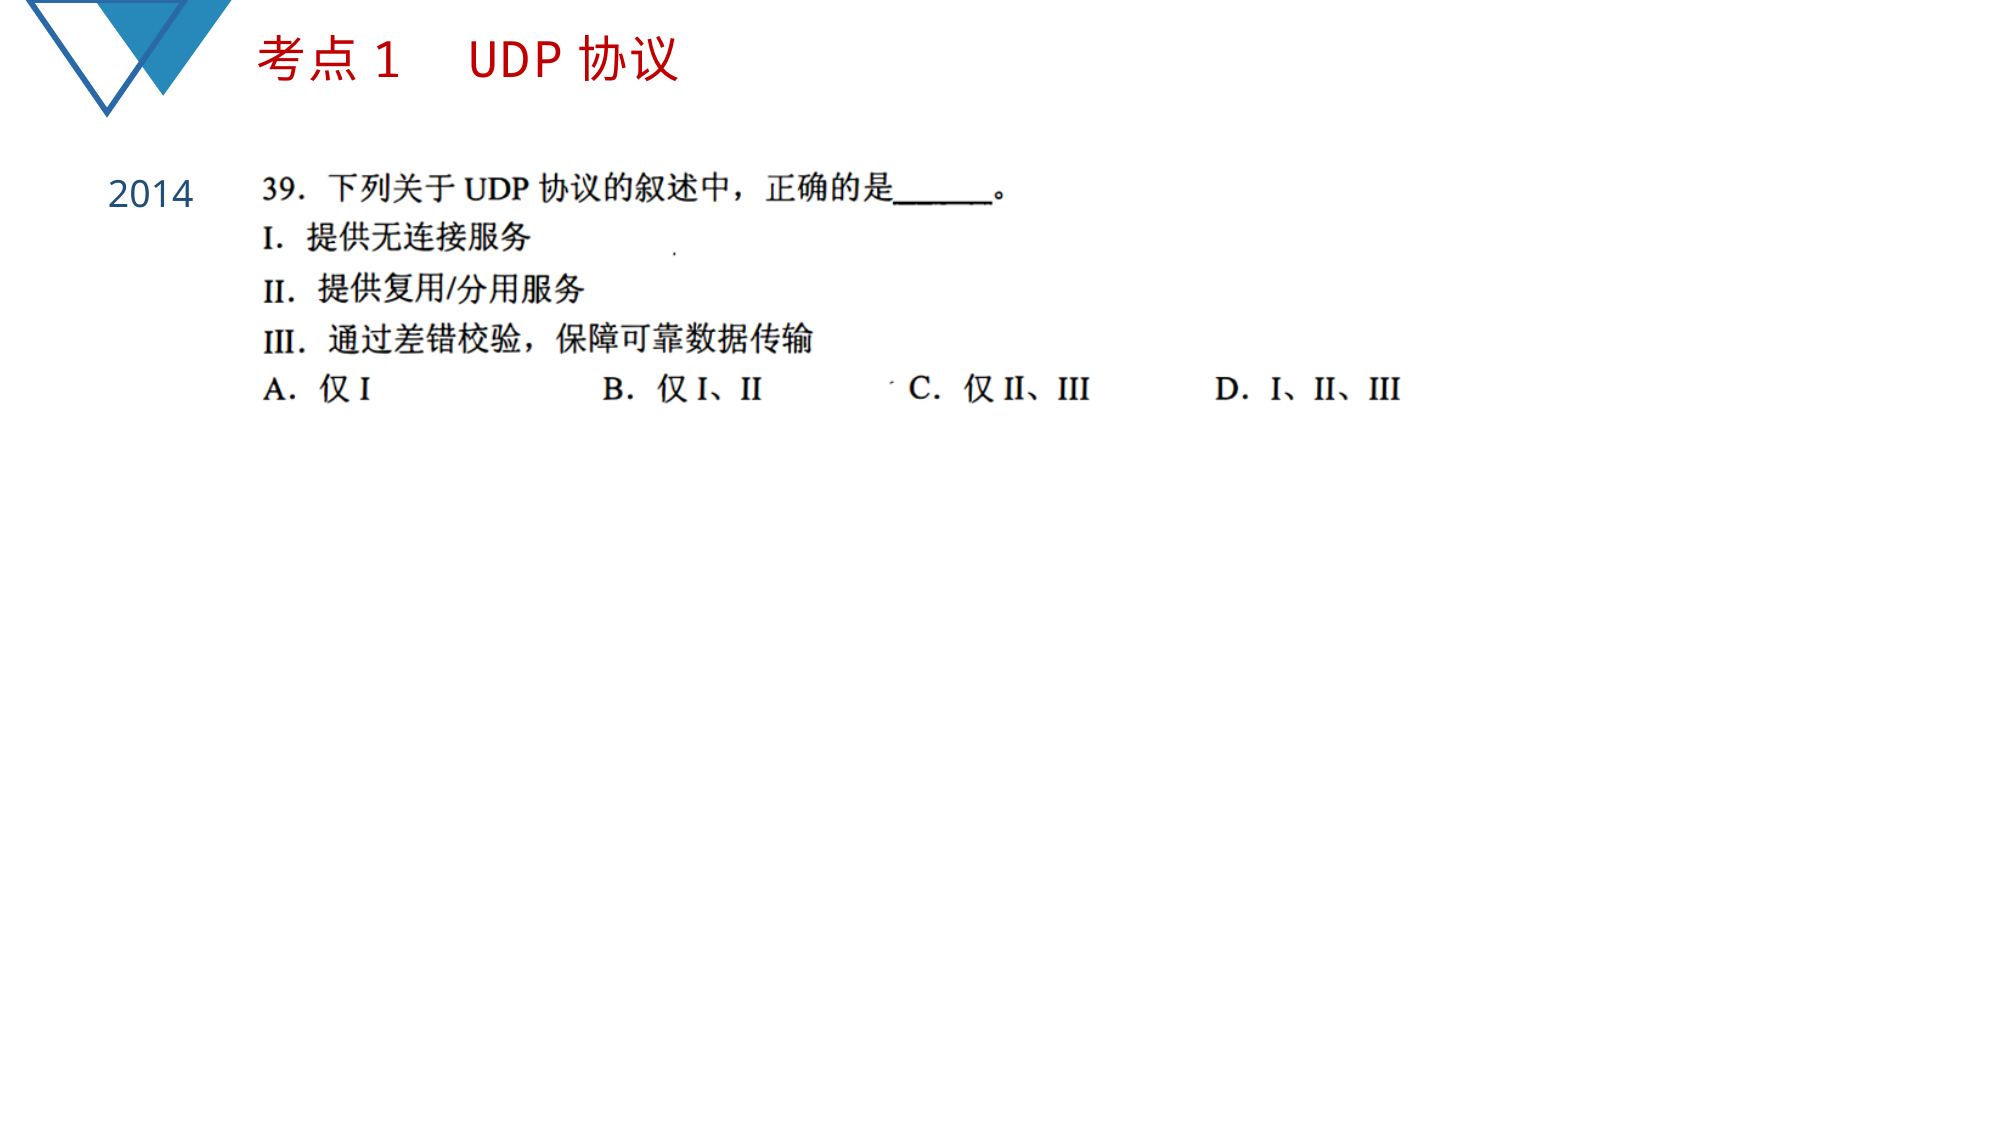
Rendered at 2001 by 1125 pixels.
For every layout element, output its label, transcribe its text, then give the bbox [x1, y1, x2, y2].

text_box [29, 0, 232, 113]
text_box 2014 [93, 163, 217, 223]
text_box 考点1 UDP协议 [241, 20, 1254, 95]
picture [256, 163, 1412, 416]
